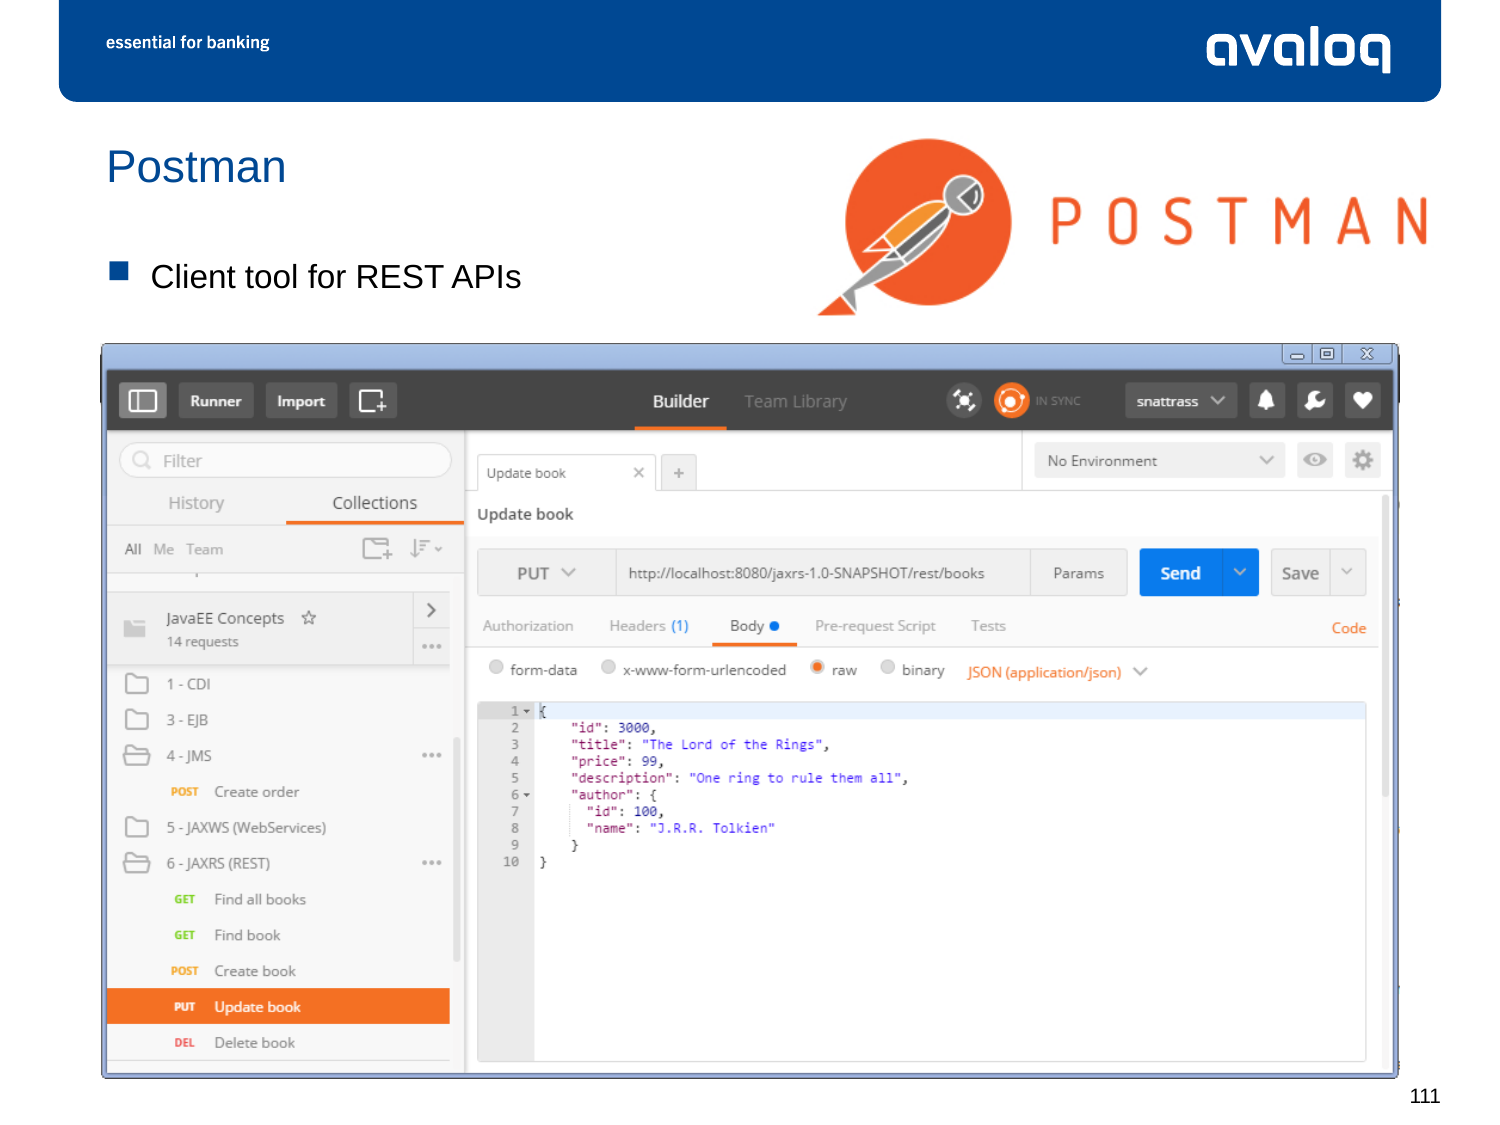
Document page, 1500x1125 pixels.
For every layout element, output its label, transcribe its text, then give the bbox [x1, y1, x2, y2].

title Postman [105, 142, 799, 215]
picture [99, 113, 1442, 1079]
list Client tool for REST APIs REST HTTP verbs [105, 255, 799, 342]
slide_number 111 [1432, 1099, 1442, 1112]
